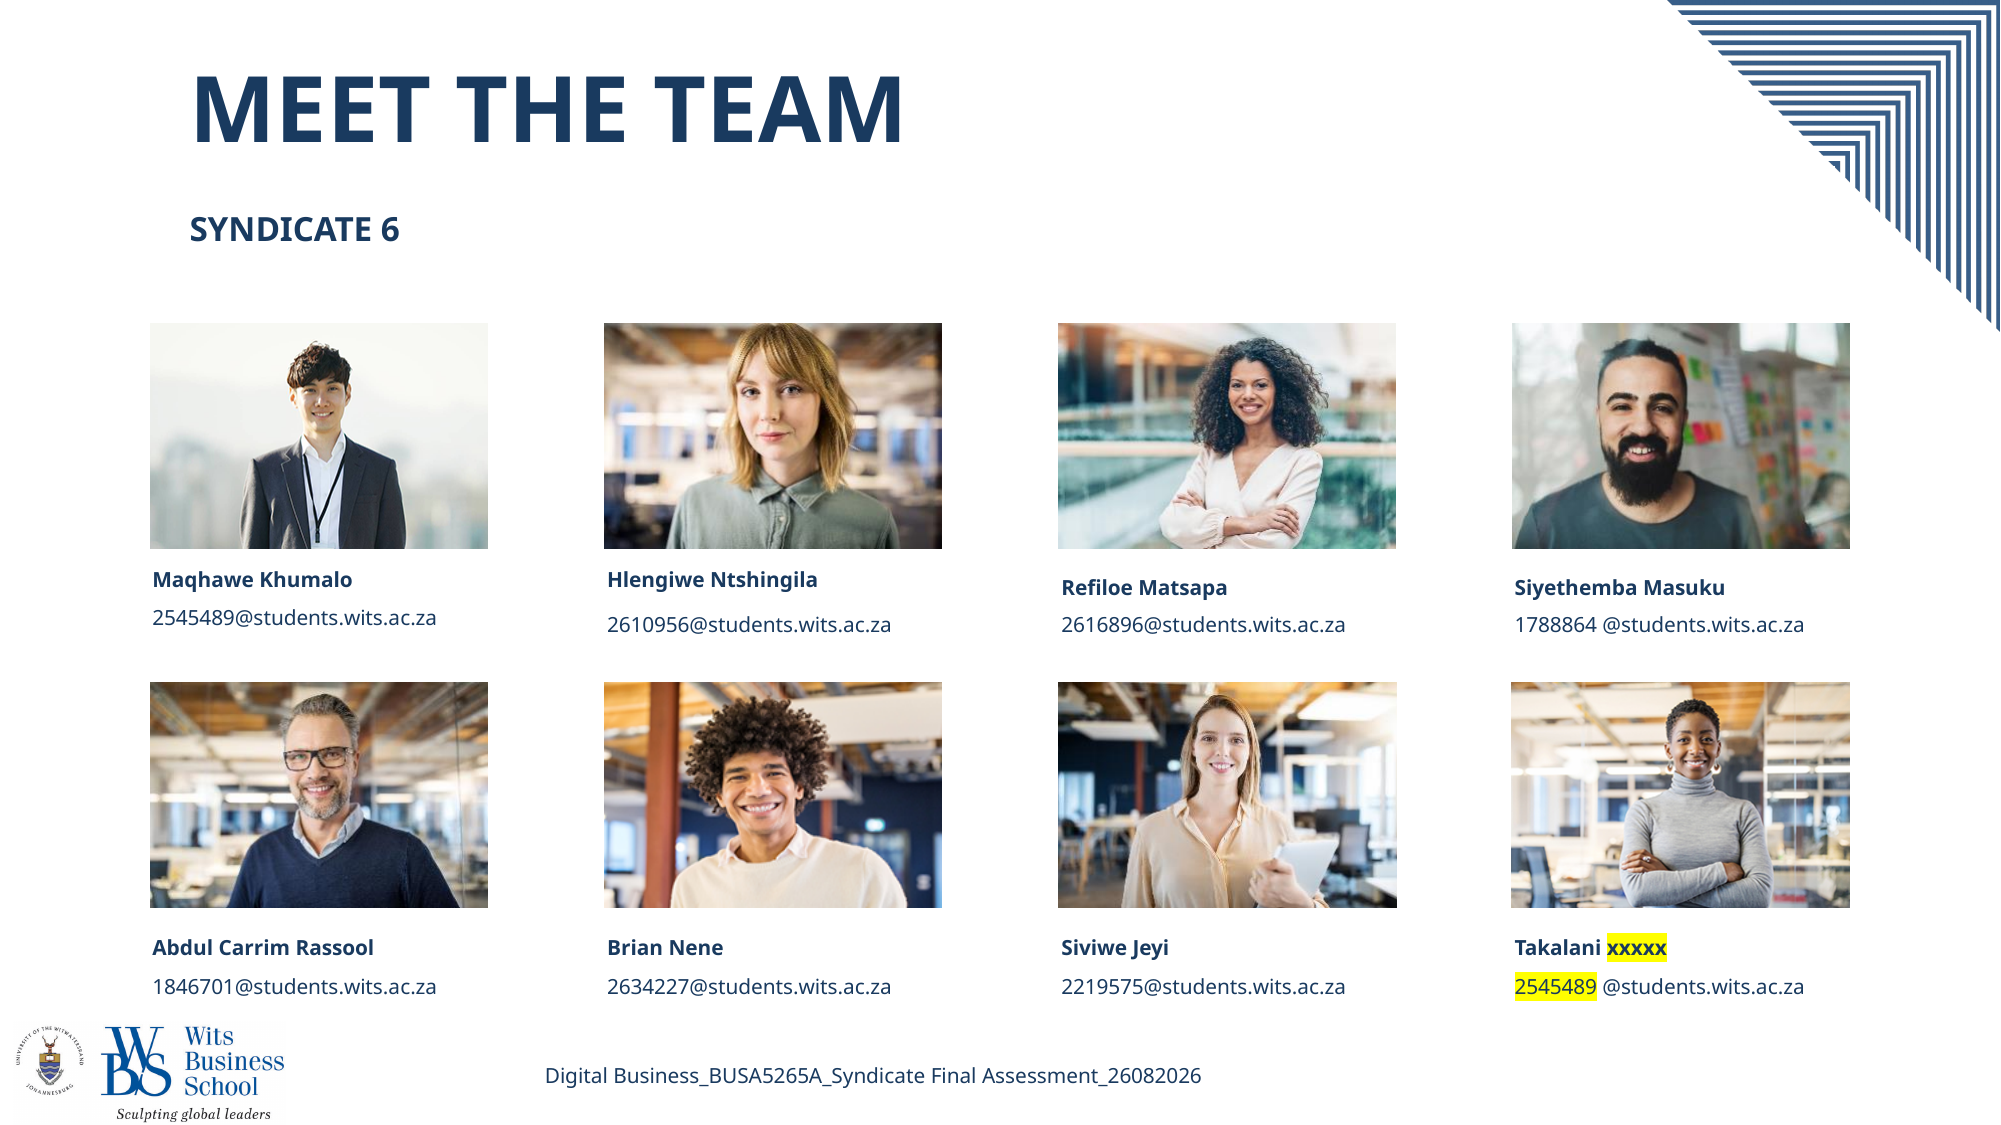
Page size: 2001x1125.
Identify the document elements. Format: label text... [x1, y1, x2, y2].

list Siyethemba Masuku [1499, 570, 1837, 607]
list Maqhawe Khumalo [137, 562, 475, 600]
picture [604, 682, 942, 908]
list 2545489@students.wits.ac.za [137, 600, 475, 648]
picture [1058, 323, 1396, 549]
picture [149, 323, 488, 549]
list 2610956@students.wits.ac.za [592, 607, 930, 655]
list Brian Nene [592, 930, 930, 968]
list 2545489 @students.wits.ac.za [1499, 968, 1837, 1014]
title MEET THE TEAM Syndicate 6 [174, 55, 1900, 273]
picture [604, 323, 942, 549]
list 2616896@students.wits.ac.za [1046, 607, 1384, 655]
list 1788864 @students.wits.ac.za [1499, 607, 1837, 655]
list Abdul Carrim Rassool [137, 930, 475, 968]
list Hlengiwe Ntshingila [592, 562, 930, 607]
list Takalani xxxxx [1499, 930, 1837, 968]
picture [1058, 682, 1397, 908]
picture [149, 682, 488, 908]
picture [13, 1021, 286, 1125]
list Refiloe Matsapa [1046, 570, 1384, 607]
footer Digital Business_BUSA5265A_Syndicate Final Assessment_26082026 [430, 1039, 1317, 1112]
list 2219575@students.wits.ac.za [1046, 968, 1384, 1014]
list 2634227@students.wits.ac.za [592, 968, 930, 1017]
picture [1511, 682, 1850, 908]
picture [1512, 0, 2000, 549]
list Siviwe Jeyi [1046, 930, 1384, 968]
list 1846701@students.wits.ac.za [137, 968, 475, 1017]
